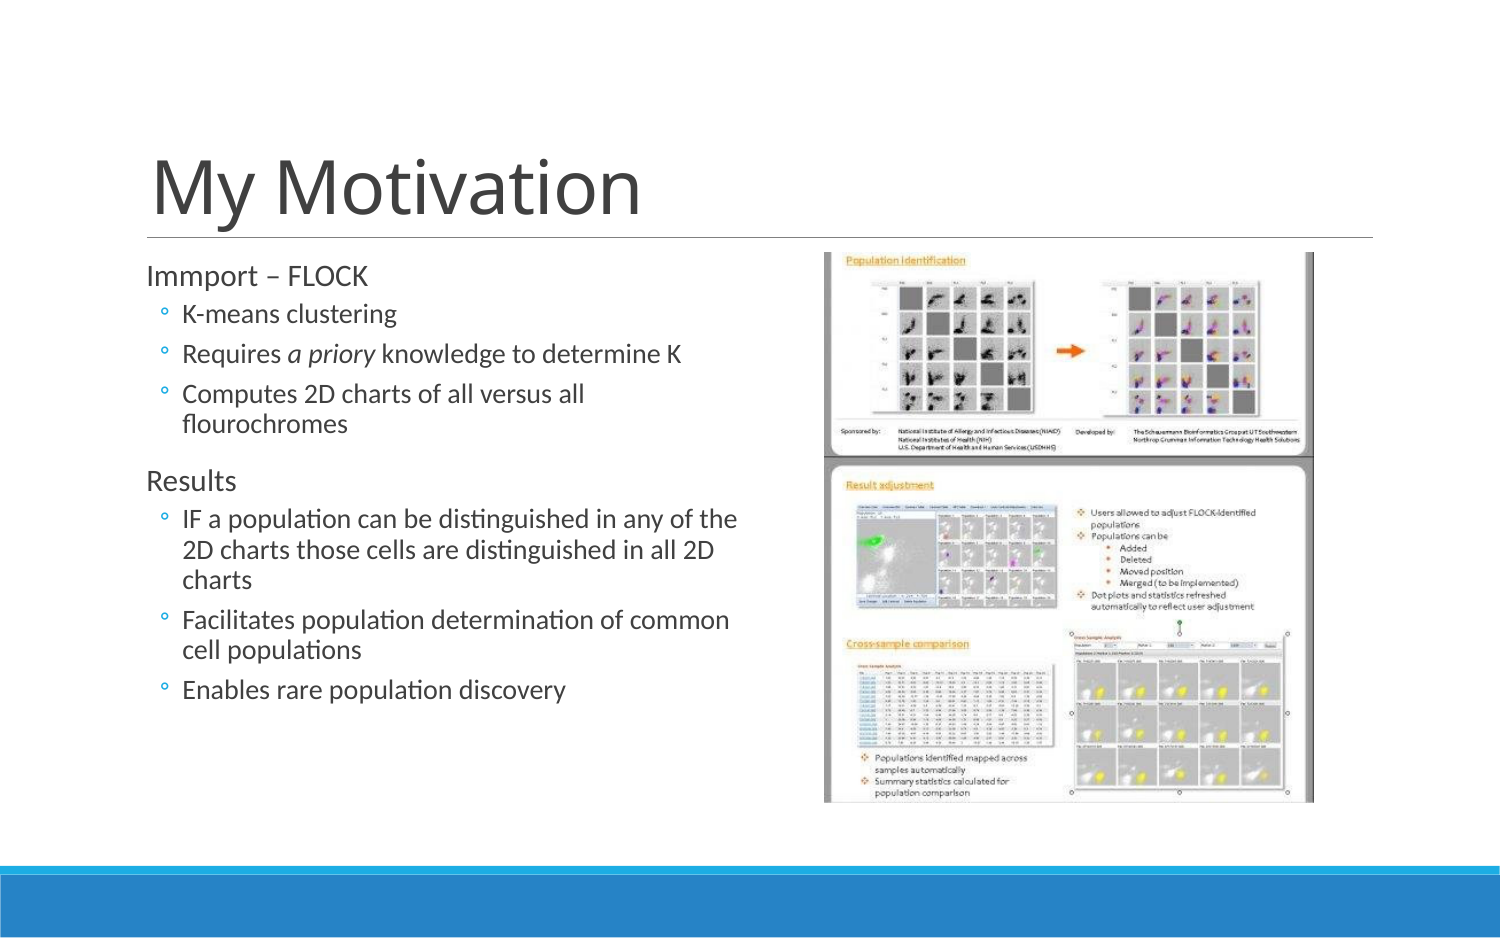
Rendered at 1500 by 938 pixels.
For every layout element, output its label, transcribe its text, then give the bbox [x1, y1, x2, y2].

title My Motivation [135, 39, 1373, 238]
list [823, 251, 1314, 803]
list Immport – FLOCK K-means clustering Requires a priory knowledge to determine K Computes 2D charts of all versus all flourochromes Results IF a population can be distinguished in any of the 2D charts those cells are distinguished in all 2D charts Facilitates population determination of common cell populations Enables rare population discovery [135, 252, 743, 803]
